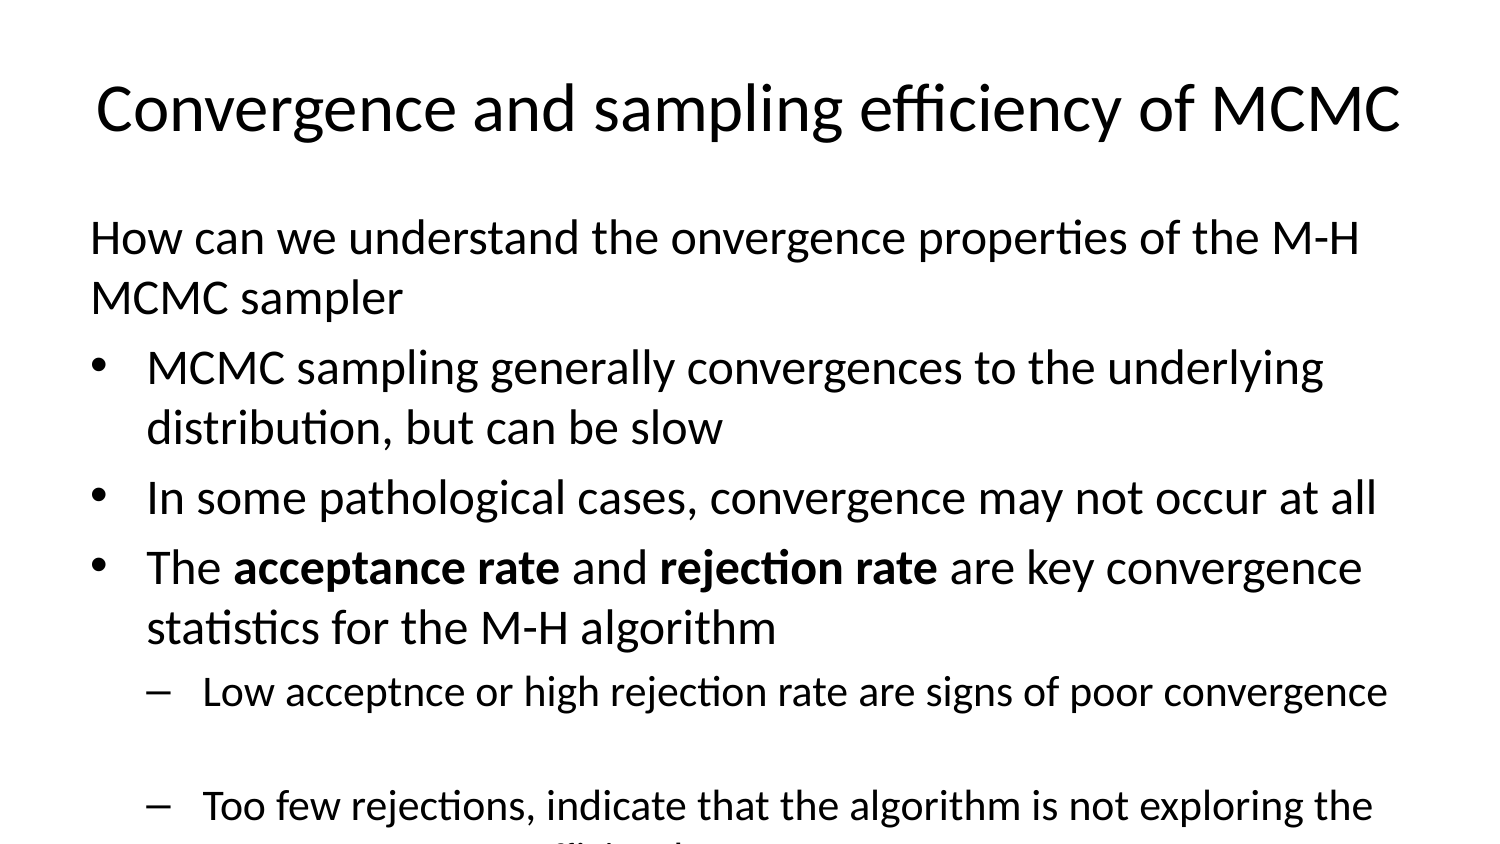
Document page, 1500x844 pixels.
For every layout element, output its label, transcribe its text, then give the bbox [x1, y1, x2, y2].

title Convergence and sampling efficiency of MCMC [75, 33, 1425, 175]
